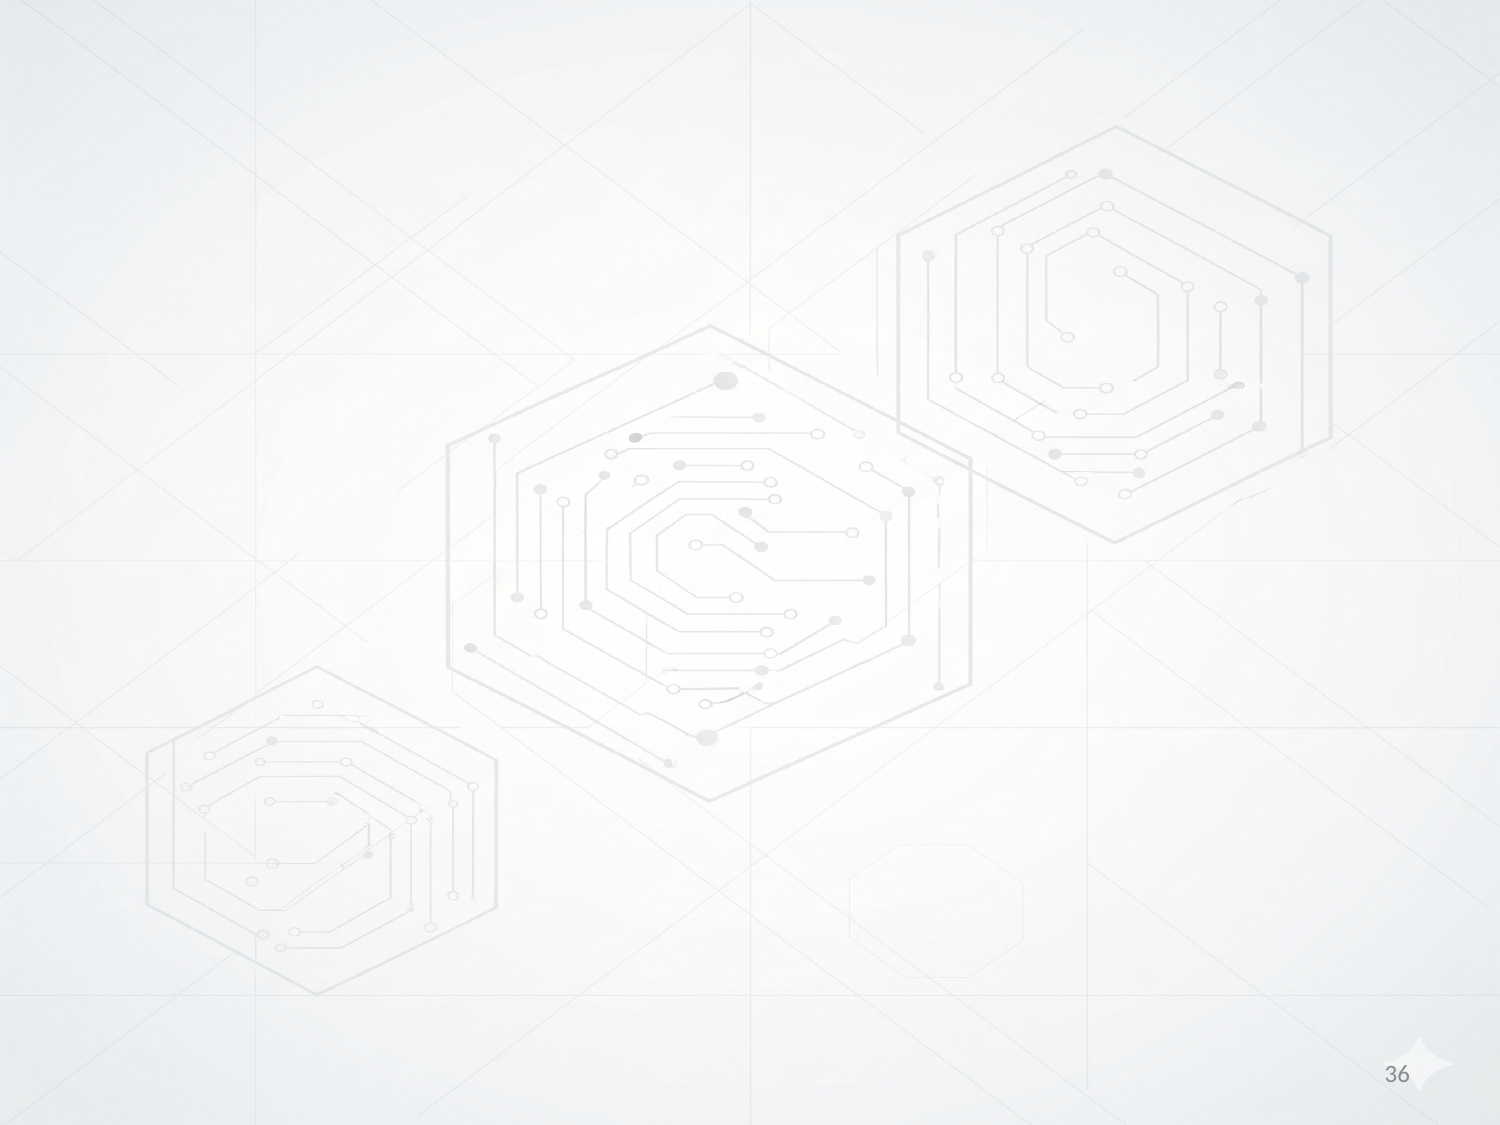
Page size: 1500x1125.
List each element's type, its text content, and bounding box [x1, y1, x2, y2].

slide_number 36 [1074, 1042, 1425, 1103]
picture [0, 0, 1500, 1125]
